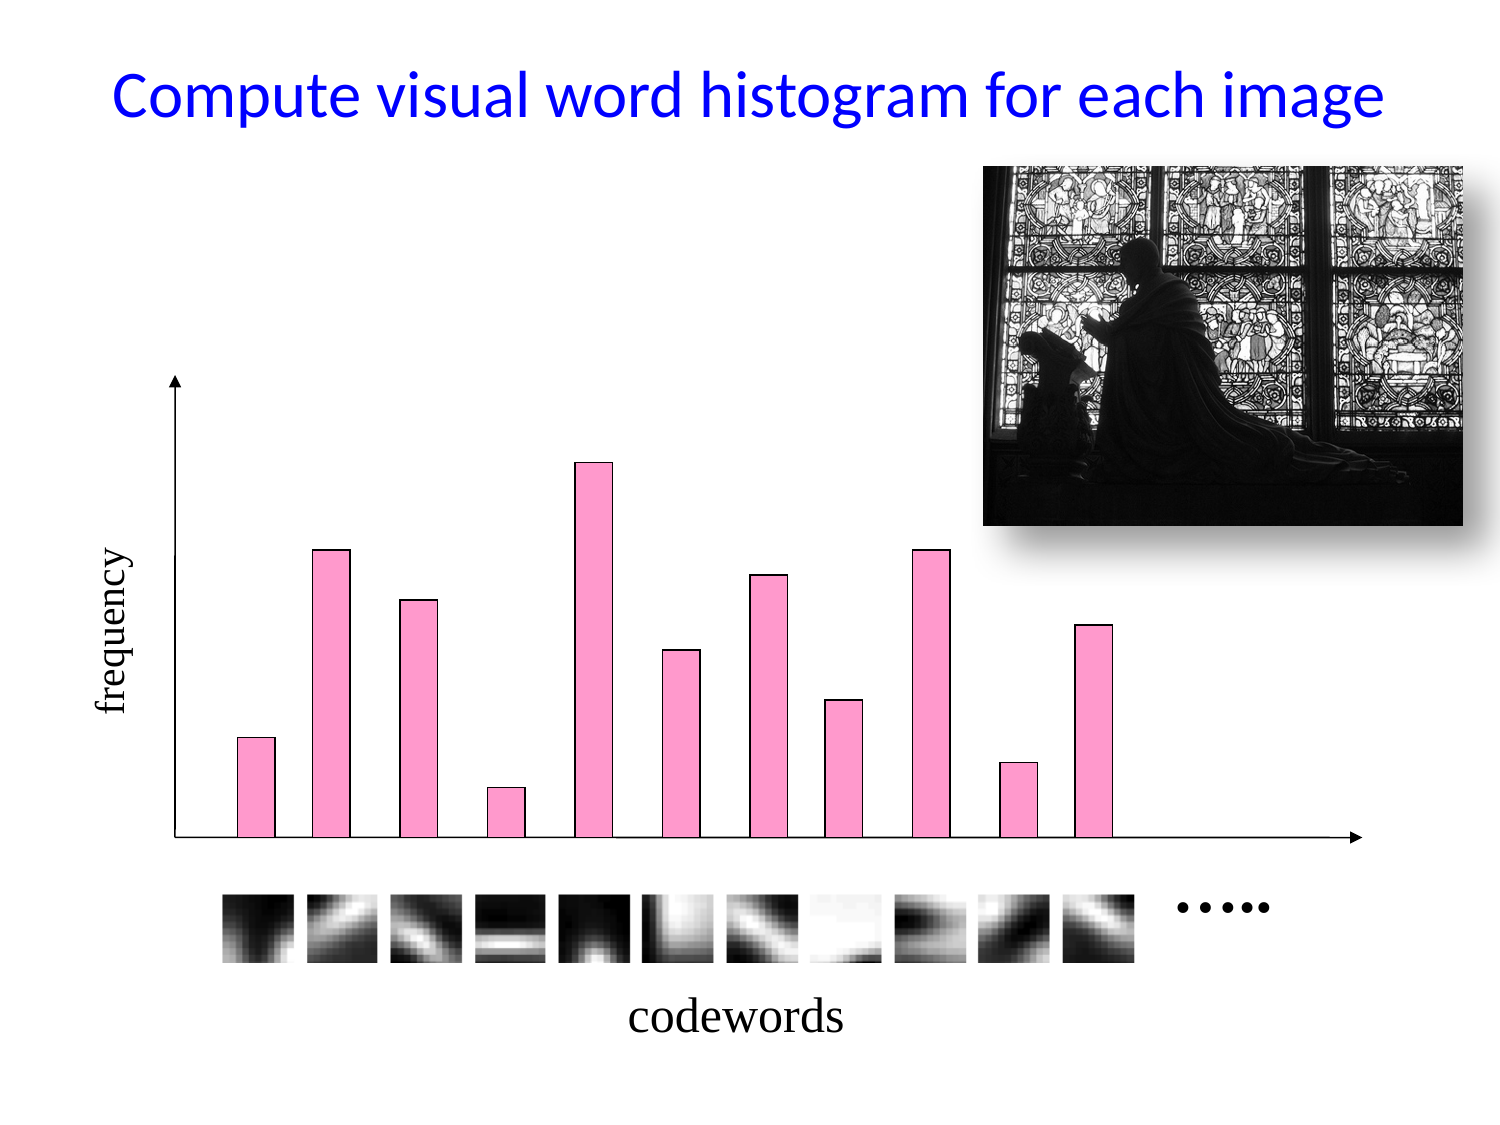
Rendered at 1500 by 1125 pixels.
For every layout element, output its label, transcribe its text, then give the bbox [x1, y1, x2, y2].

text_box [215, 838, 1338, 963]
text_box frequency [75, 533, 140, 731]
text_box codewords [612, 974, 860, 1050]
text_box [1338, 831, 1363, 844]
text_box [662, 650, 700, 836]
text_box [825, 699, 863, 836]
text_box Compute visual word histogram for each image [74, 45, 1425, 138]
text_box [237, 737, 275, 836]
text_box [750, 575, 788, 836]
text_box [1074, 624, 1113, 836]
picture [982, 166, 1463, 527]
text_box [487, 787, 525, 836]
text_box [168, 375, 182, 838]
text_box [312, 549, 350, 836]
text_box [912, 549, 950, 836]
text_box [575, 462, 613, 836]
text_box [399, 599, 438, 836]
text_box [999, 762, 1038, 836]
